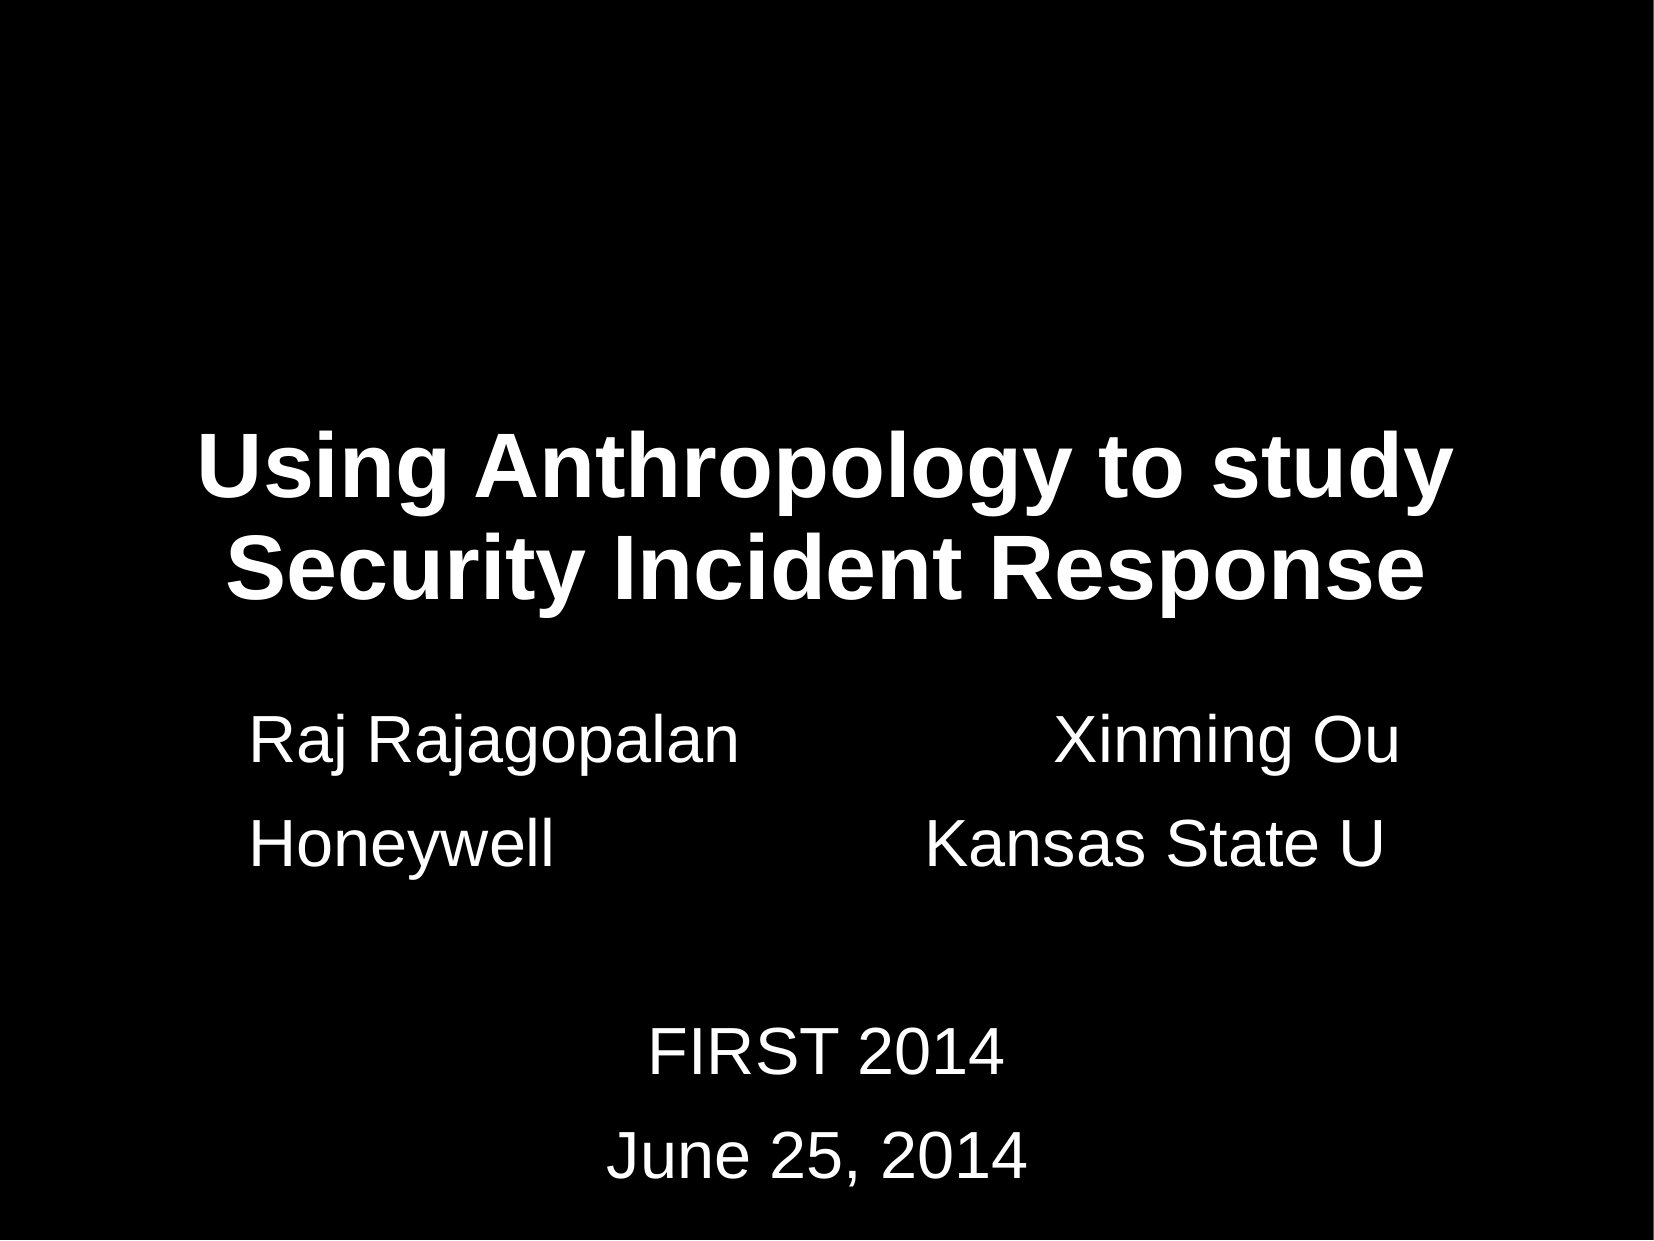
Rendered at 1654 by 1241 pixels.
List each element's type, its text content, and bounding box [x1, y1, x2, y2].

title Using Anthropology to study Security Incident Response [123, 384, 1530, 652]
subtitle Raj Rajagopalan Xinming Ou Honeywell Kansas State U FIRST 2014 June 25, 2014 [247, 702, 1406, 1020]
